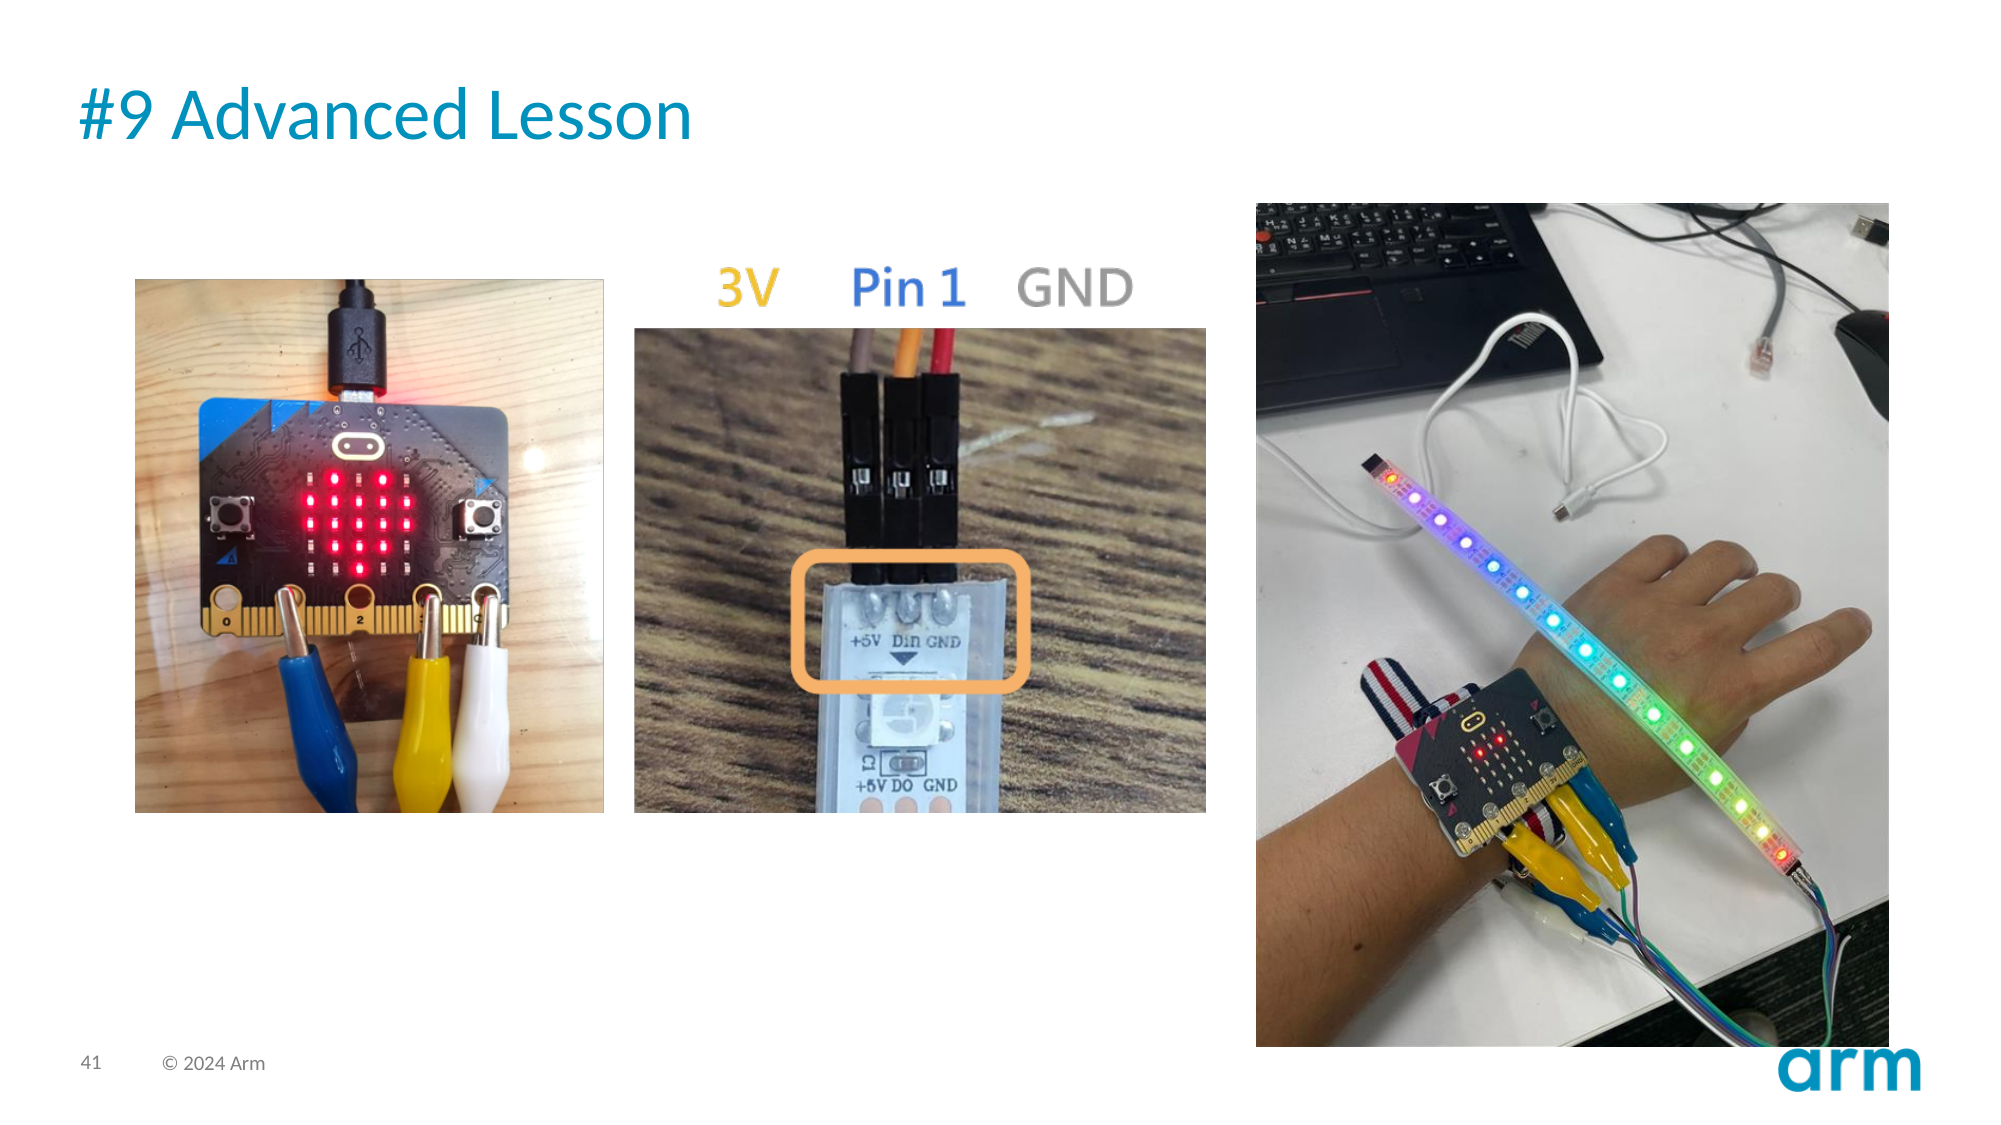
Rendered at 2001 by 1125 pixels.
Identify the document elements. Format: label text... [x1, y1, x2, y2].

picture [135, 240, 1206, 814]
title #9 Advanced Lesson [78, 78, 1922, 186]
picture [1256, 203, 1922, 1093]
